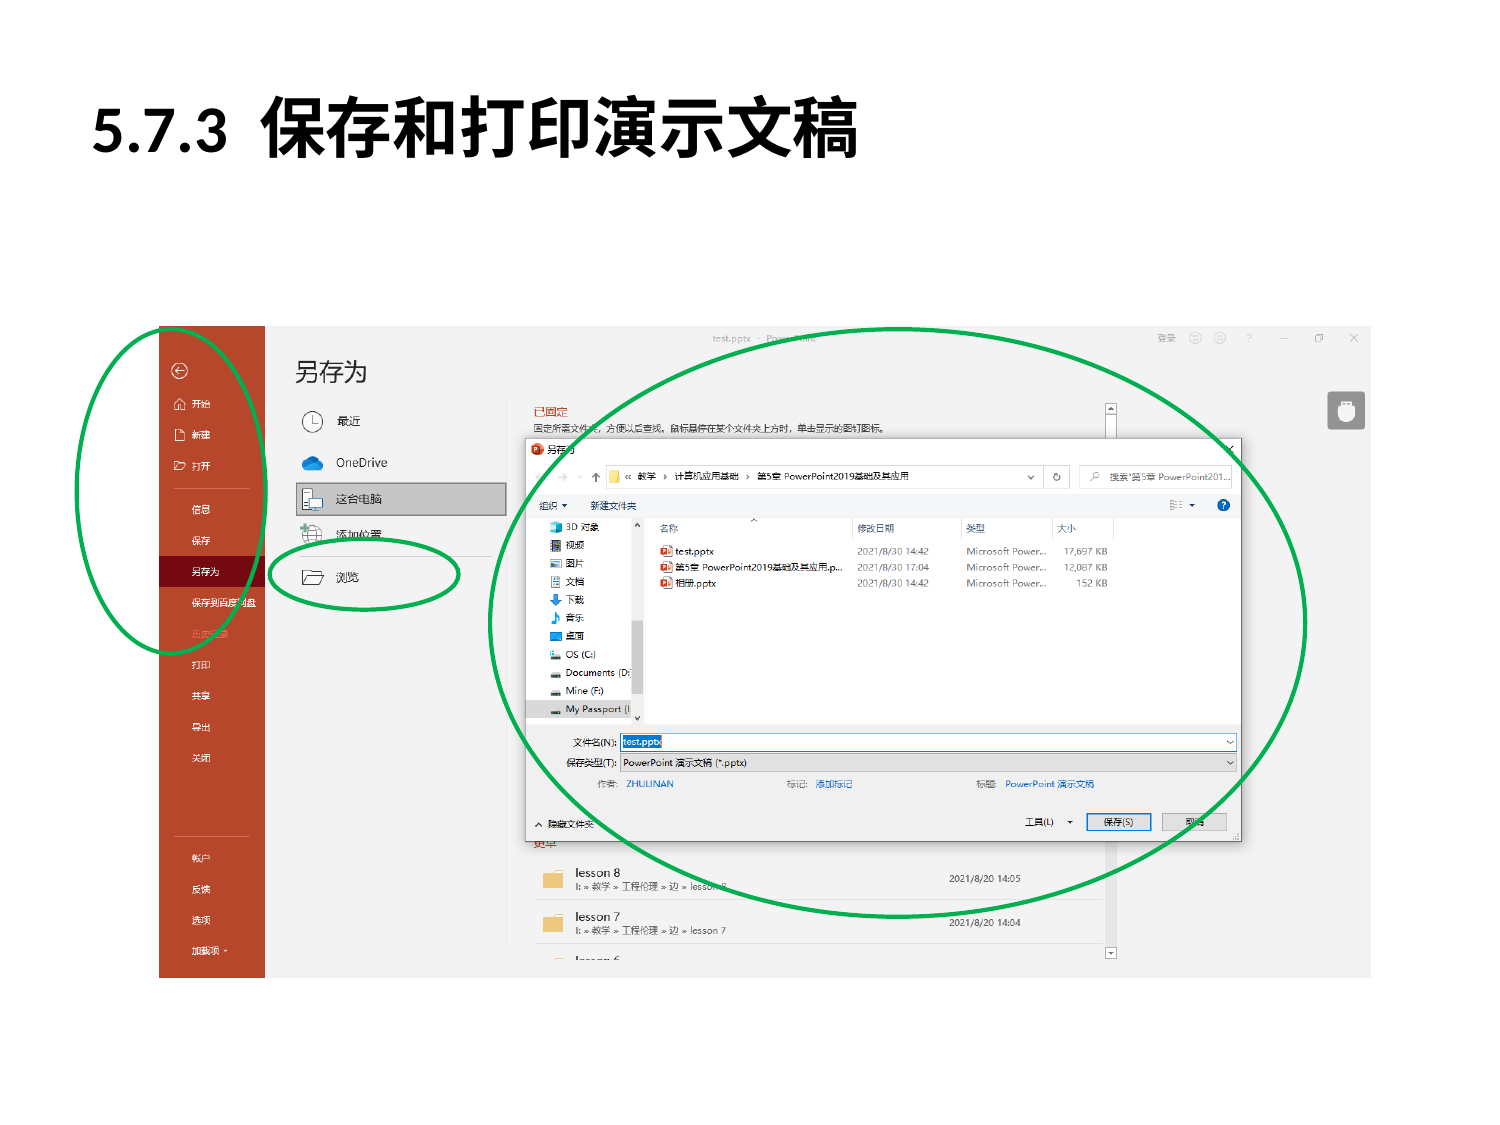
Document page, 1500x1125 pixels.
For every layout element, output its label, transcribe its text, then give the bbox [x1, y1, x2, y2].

text_box [74, 329, 155, 653]
text_box 5.7.3 保存和打印演示文稿 [76, 78, 1247, 173]
picture [159, 325, 1371, 978]
